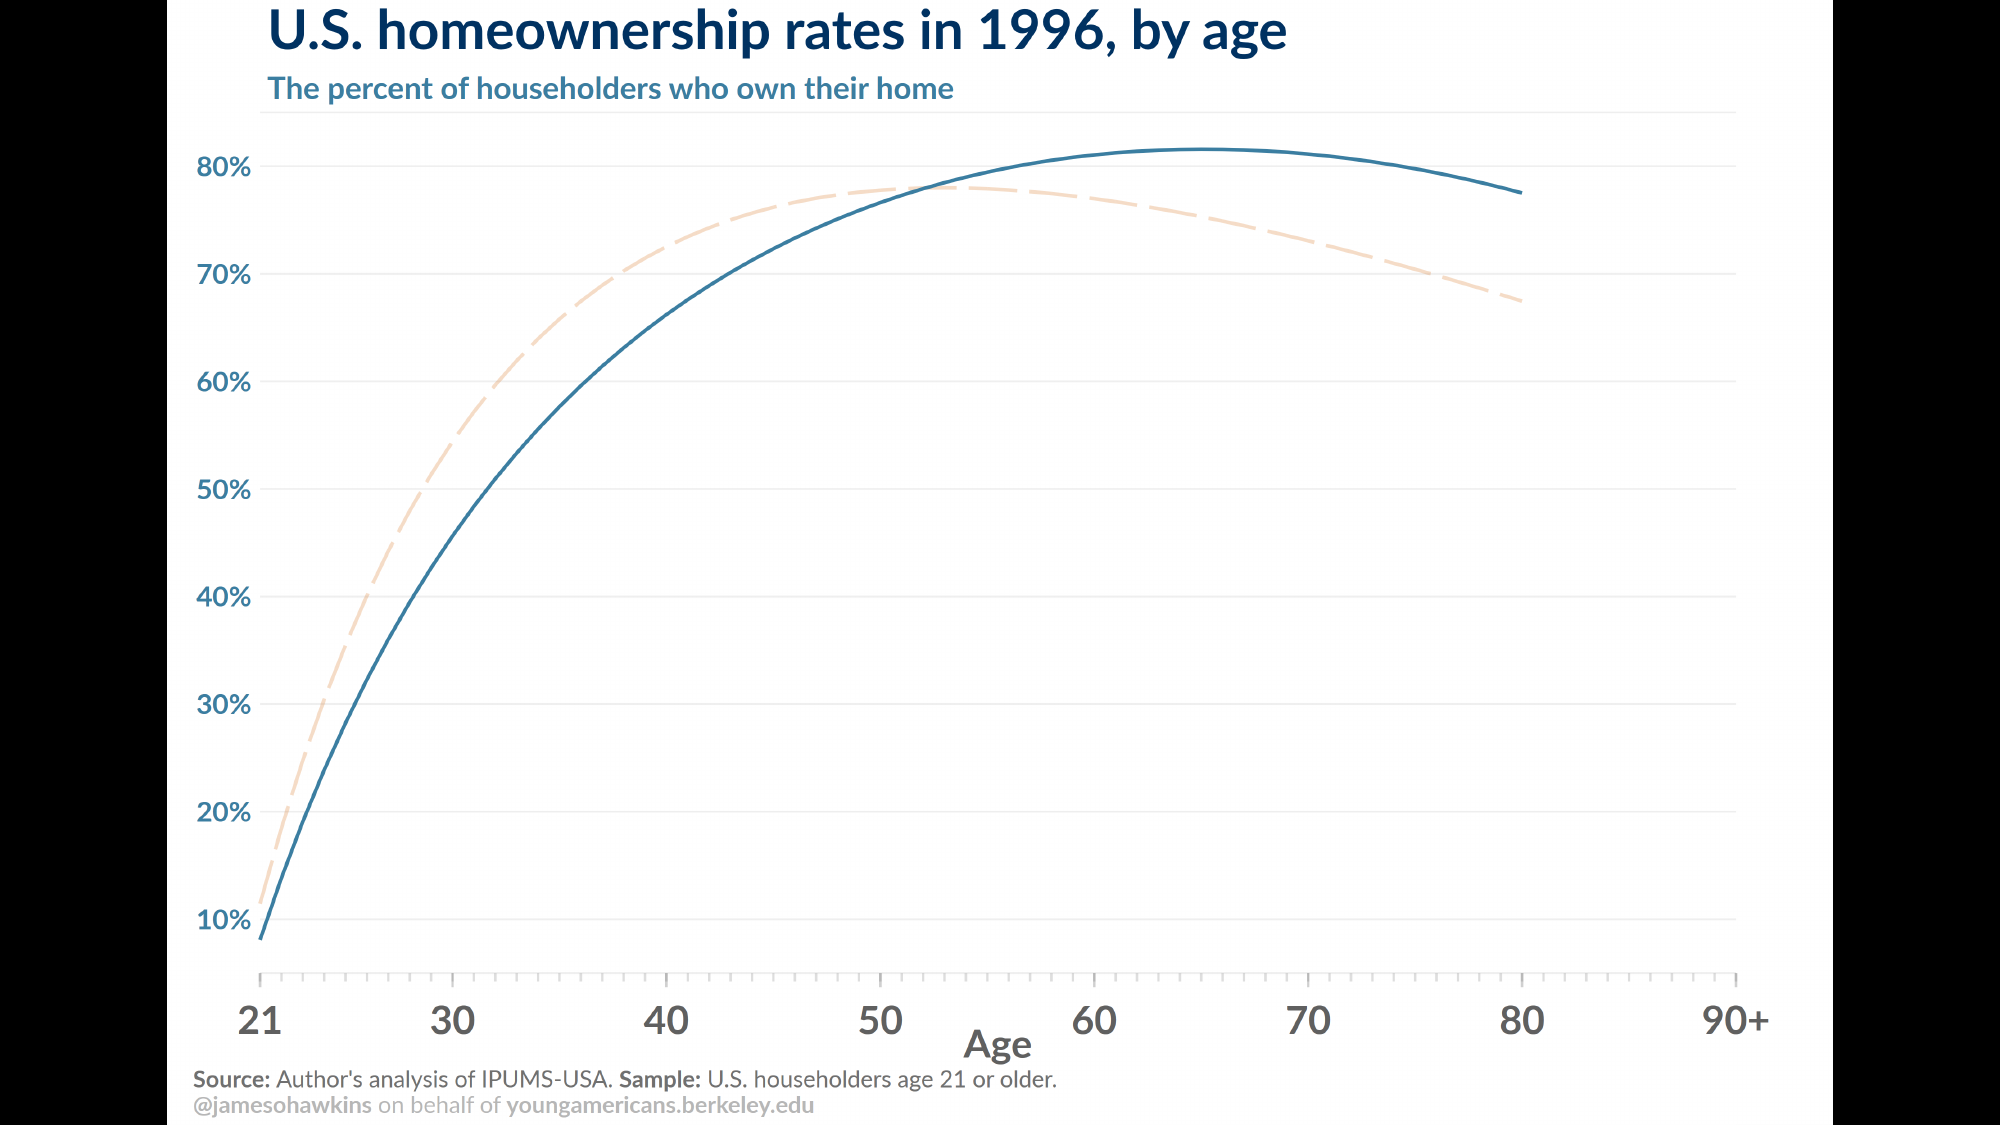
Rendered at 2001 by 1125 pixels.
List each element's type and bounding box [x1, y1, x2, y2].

picture [167, 0, 1833, 1125]
